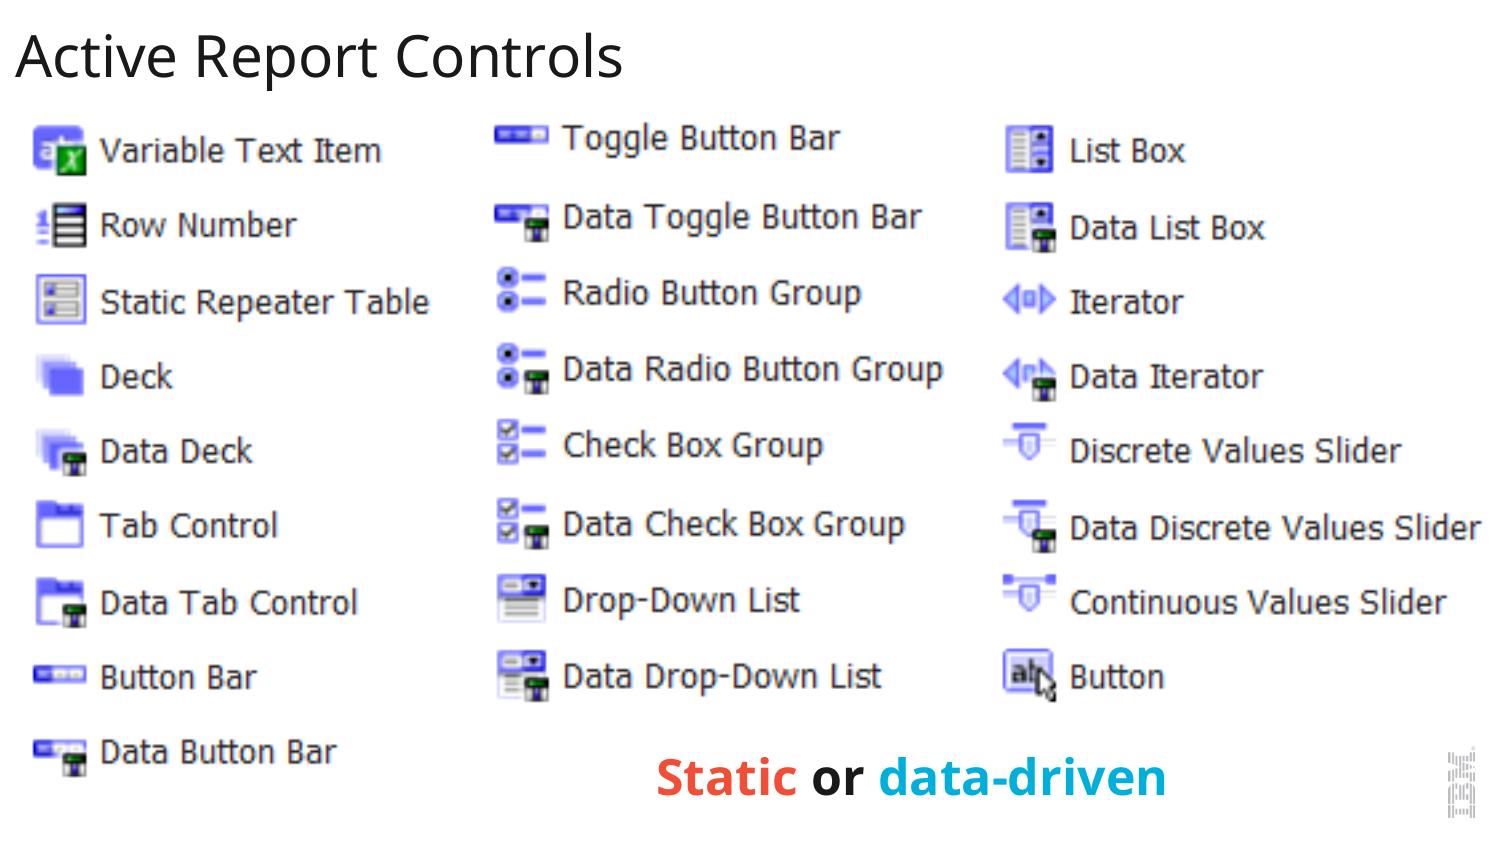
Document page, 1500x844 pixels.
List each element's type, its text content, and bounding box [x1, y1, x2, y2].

title Active Report Controls [0, 0, 1500, 119]
text_box Static or data-driven [395, 745, 1430, 814]
picture [1448, 746, 1475, 818]
picture [1000, 117, 1491, 709]
picture [26, 117, 436, 783]
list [486, 117, 950, 709]
